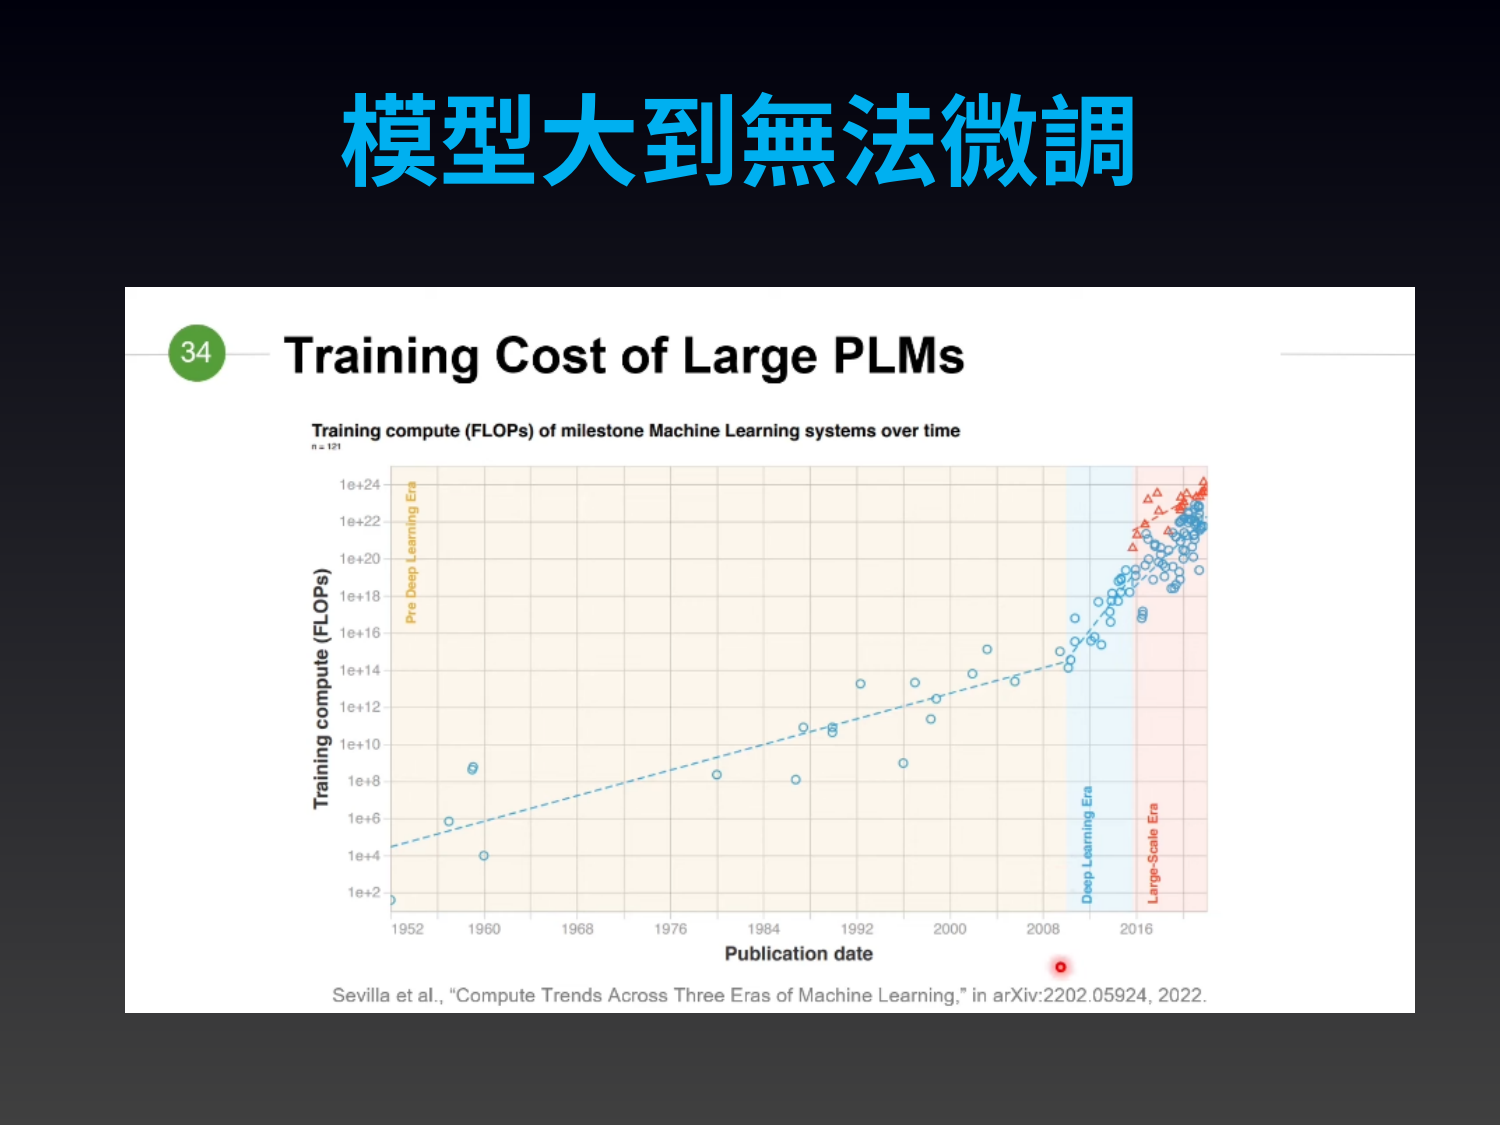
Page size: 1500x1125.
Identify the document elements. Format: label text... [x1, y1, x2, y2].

picture [124, 287, 1415, 1013]
text_box 模型大到無法微調 [324, 51, 1300, 214]
